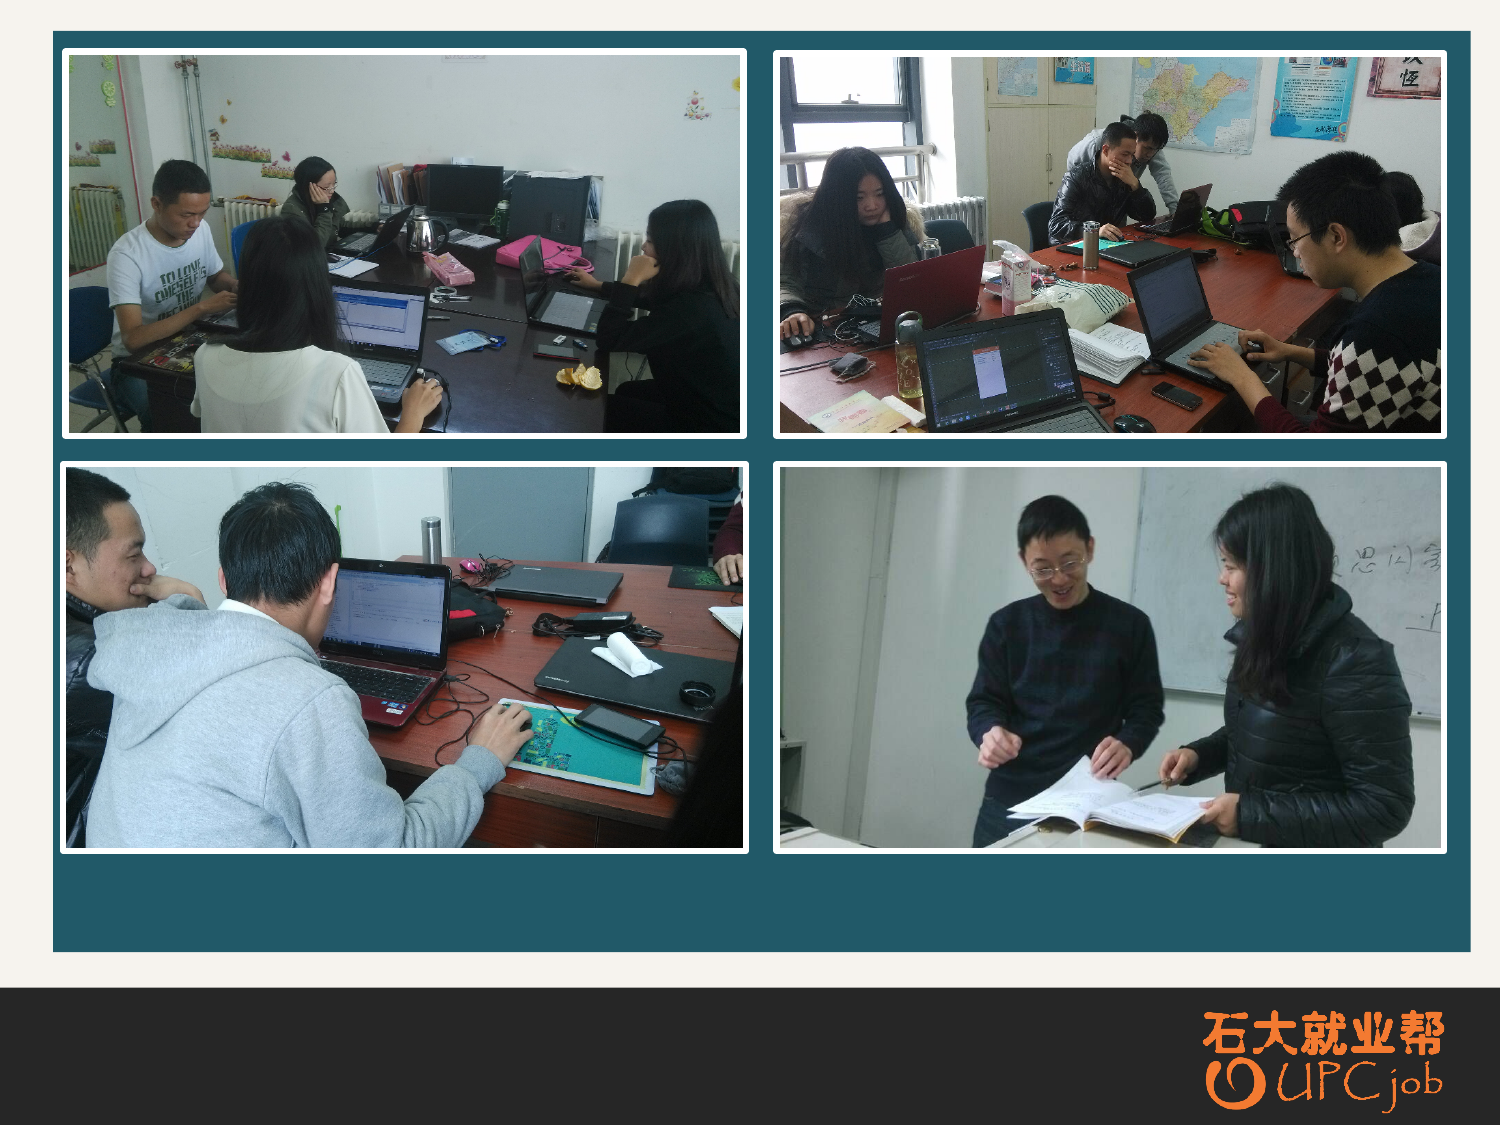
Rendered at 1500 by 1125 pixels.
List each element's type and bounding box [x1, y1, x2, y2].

picture [779, 56, 1442, 433]
picture [1198, 1005, 1448, 1118]
text_box [51, 29, 1473, 954]
picture [68, 54, 741, 433]
picture [779, 467, 1442, 849]
picture [66, 467, 743, 849]
